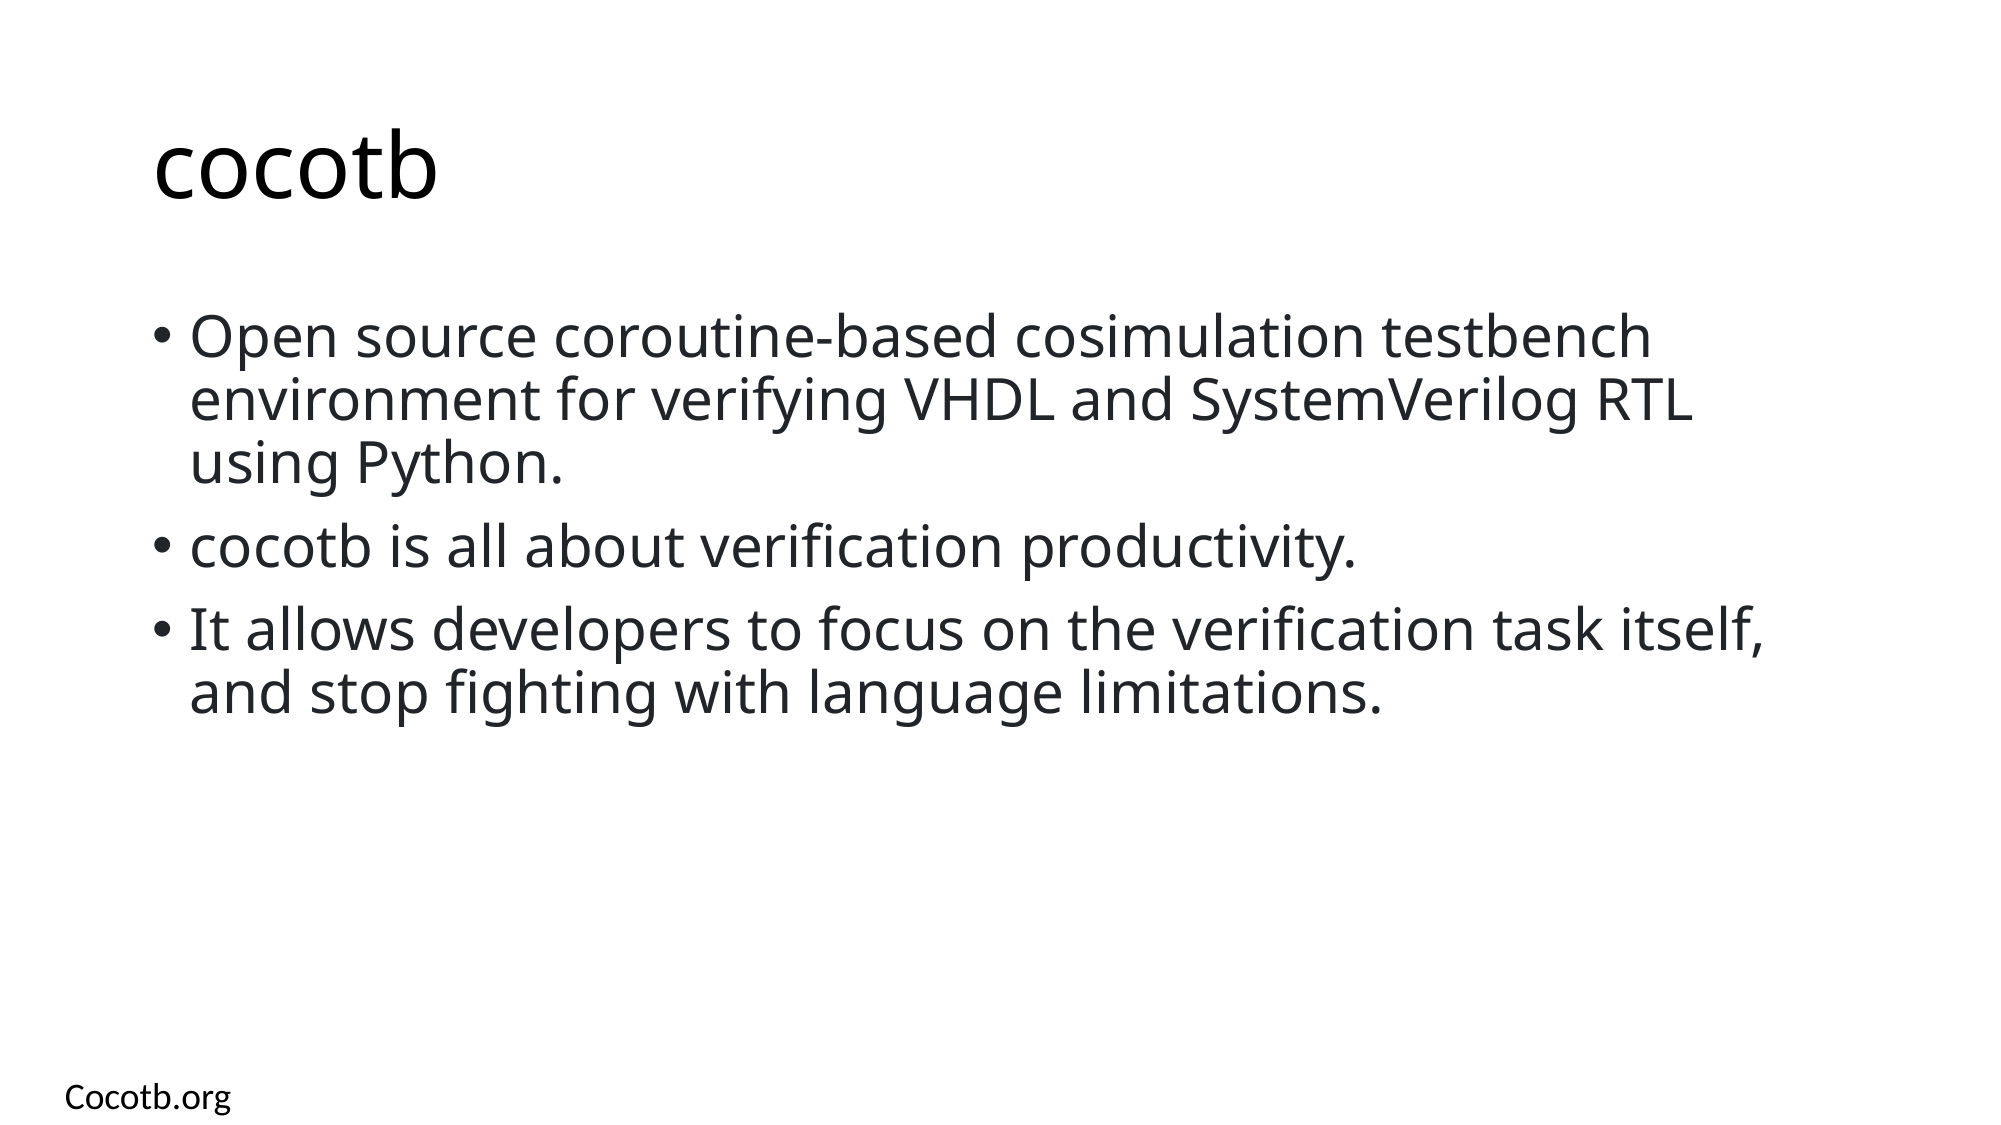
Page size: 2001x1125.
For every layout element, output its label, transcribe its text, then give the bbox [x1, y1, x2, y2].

list Open source coroutine-based cosimulation testbench environment for verifying VHDL and SystemVerilog RTL using Python. cocotb is all about verification productivity. It allows developers to focus on the verification task itself, and stop fighting with language limitations. [137, 299, 1863, 1014]
title cocotb [137, 59, 1863, 278]
text_box Cocotb.org [50, 1064, 1050, 1125]
